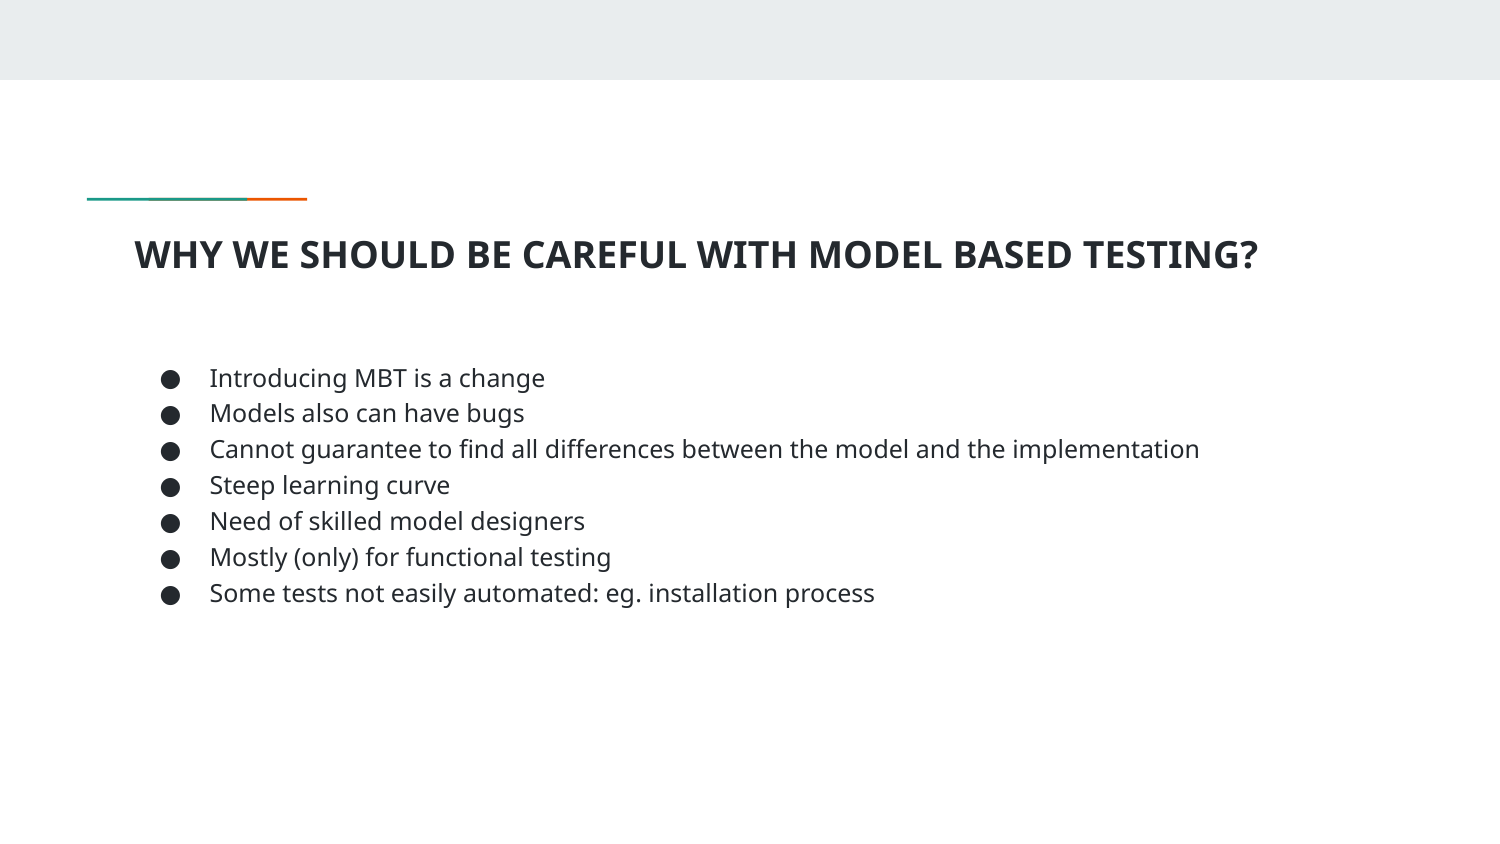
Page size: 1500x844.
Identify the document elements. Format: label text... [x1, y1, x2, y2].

list Introducing MBT is a change Models also can have bugs Cannot guarantee to find all differences between the model and the implementation Steep learning curve Need of skilled model designers Mostly (only) for functional testing Some tests not easily automated: eg. installation process [119, 341, 1381, 712]
title WHY WE SHOULD BE CAREFUL WITH MODEL BASED TESTING? [119, 216, 1381, 305]
